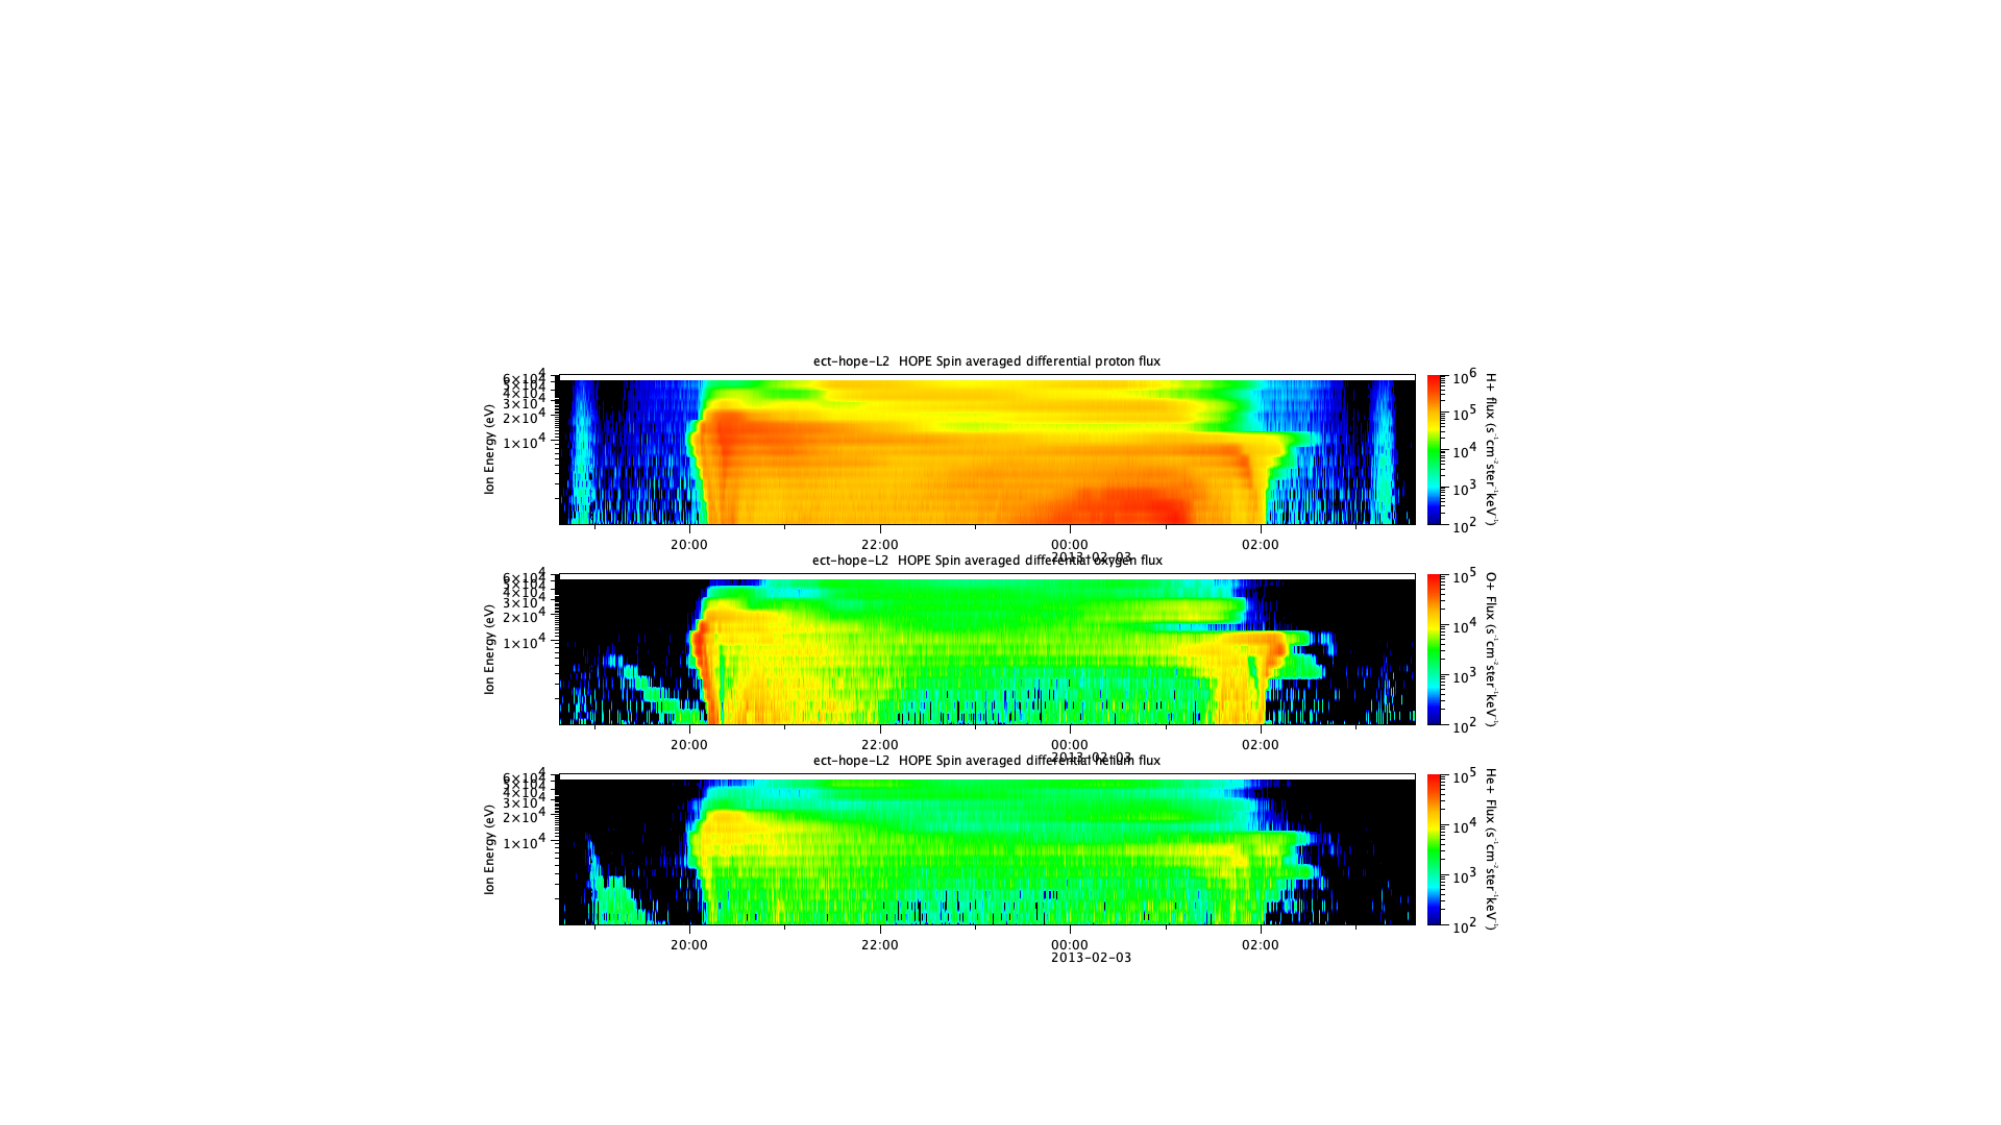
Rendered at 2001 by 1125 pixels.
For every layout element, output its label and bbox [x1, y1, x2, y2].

list [460, 325, 1540, 988]
